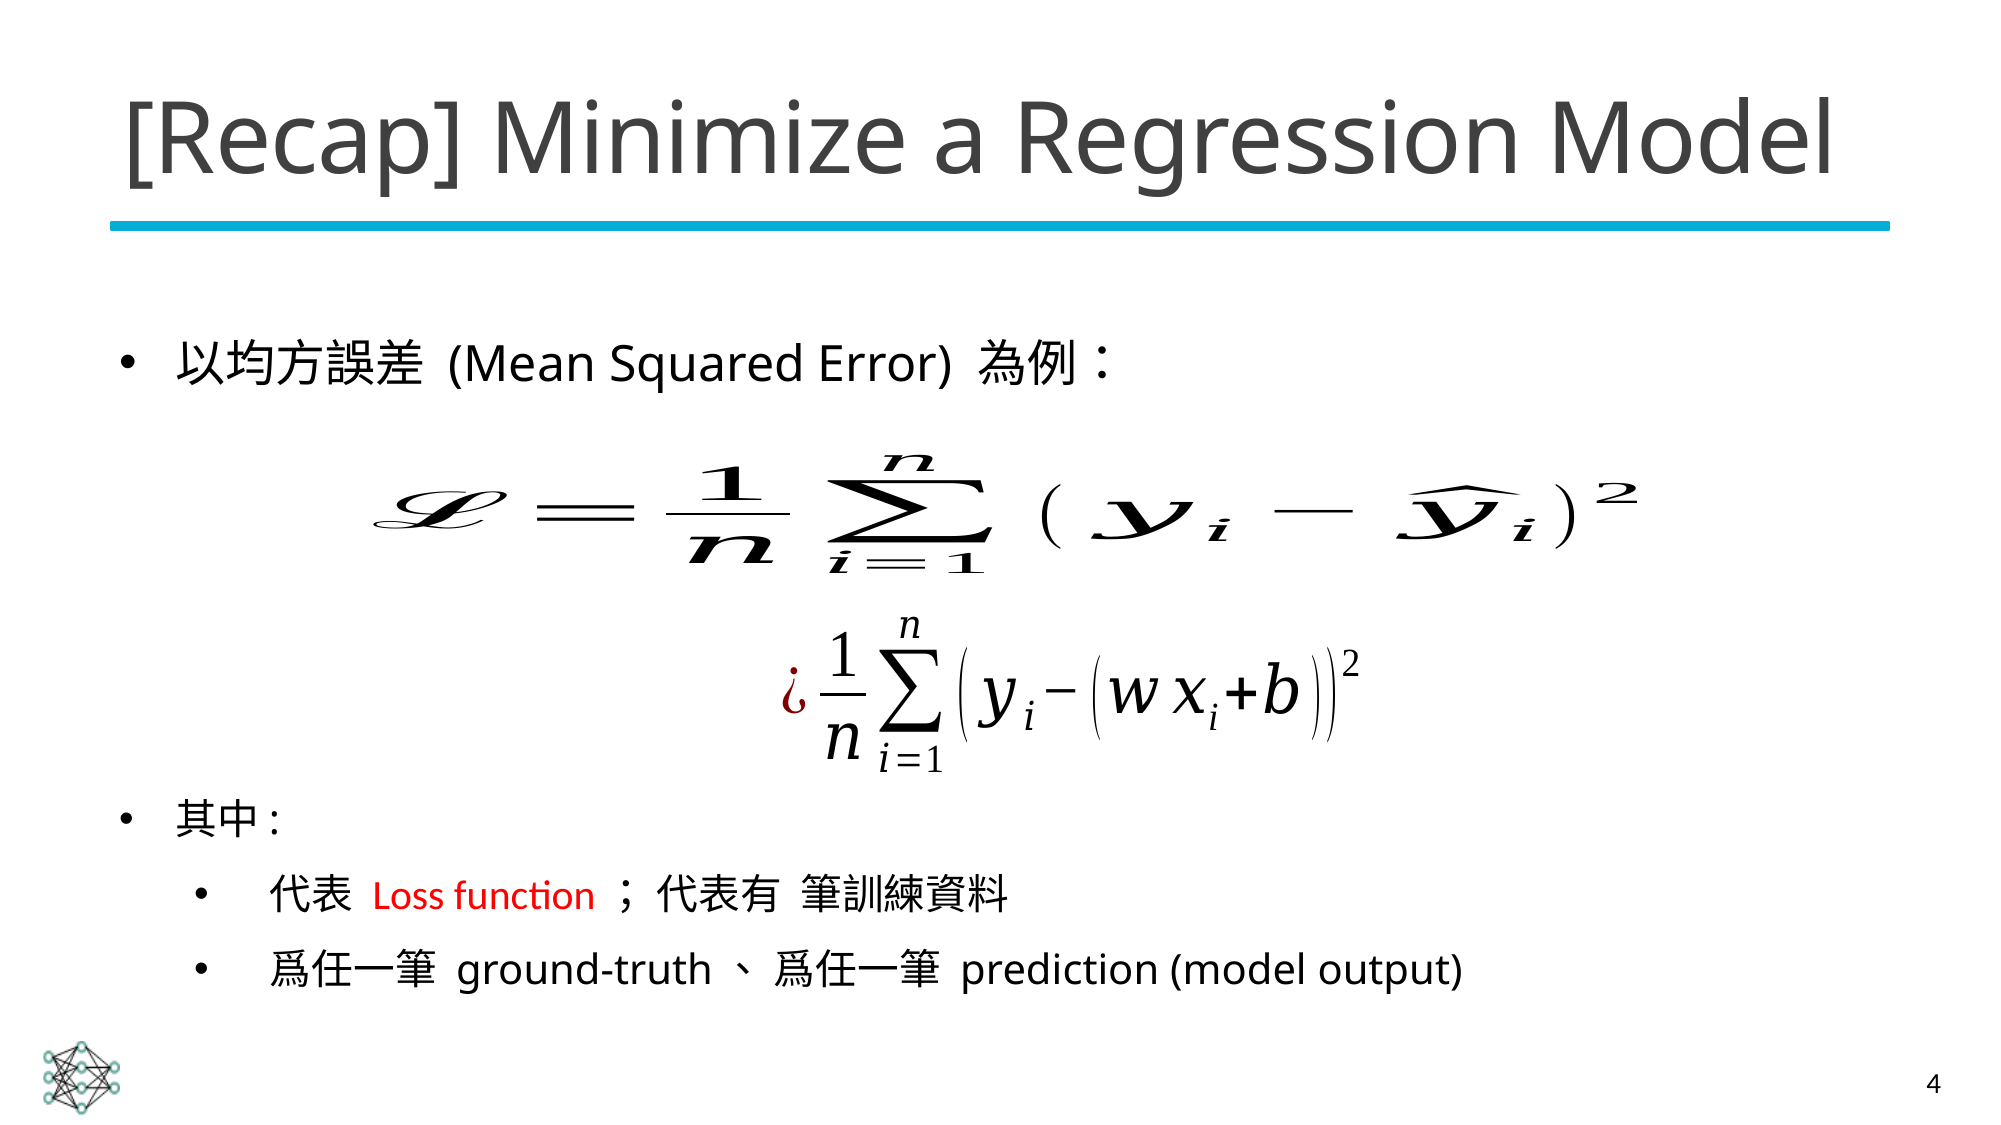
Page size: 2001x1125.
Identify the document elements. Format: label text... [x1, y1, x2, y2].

picture [43, 1041, 120, 1116]
text_box 以均方誤差 (Mean Squared Error) 為例： [104, 293, 1896, 399]
title [Recap] Minimize a Regression Model [107, 58, 1899, 228]
slide_number 4 [1740, 1052, 1957, 1113]
